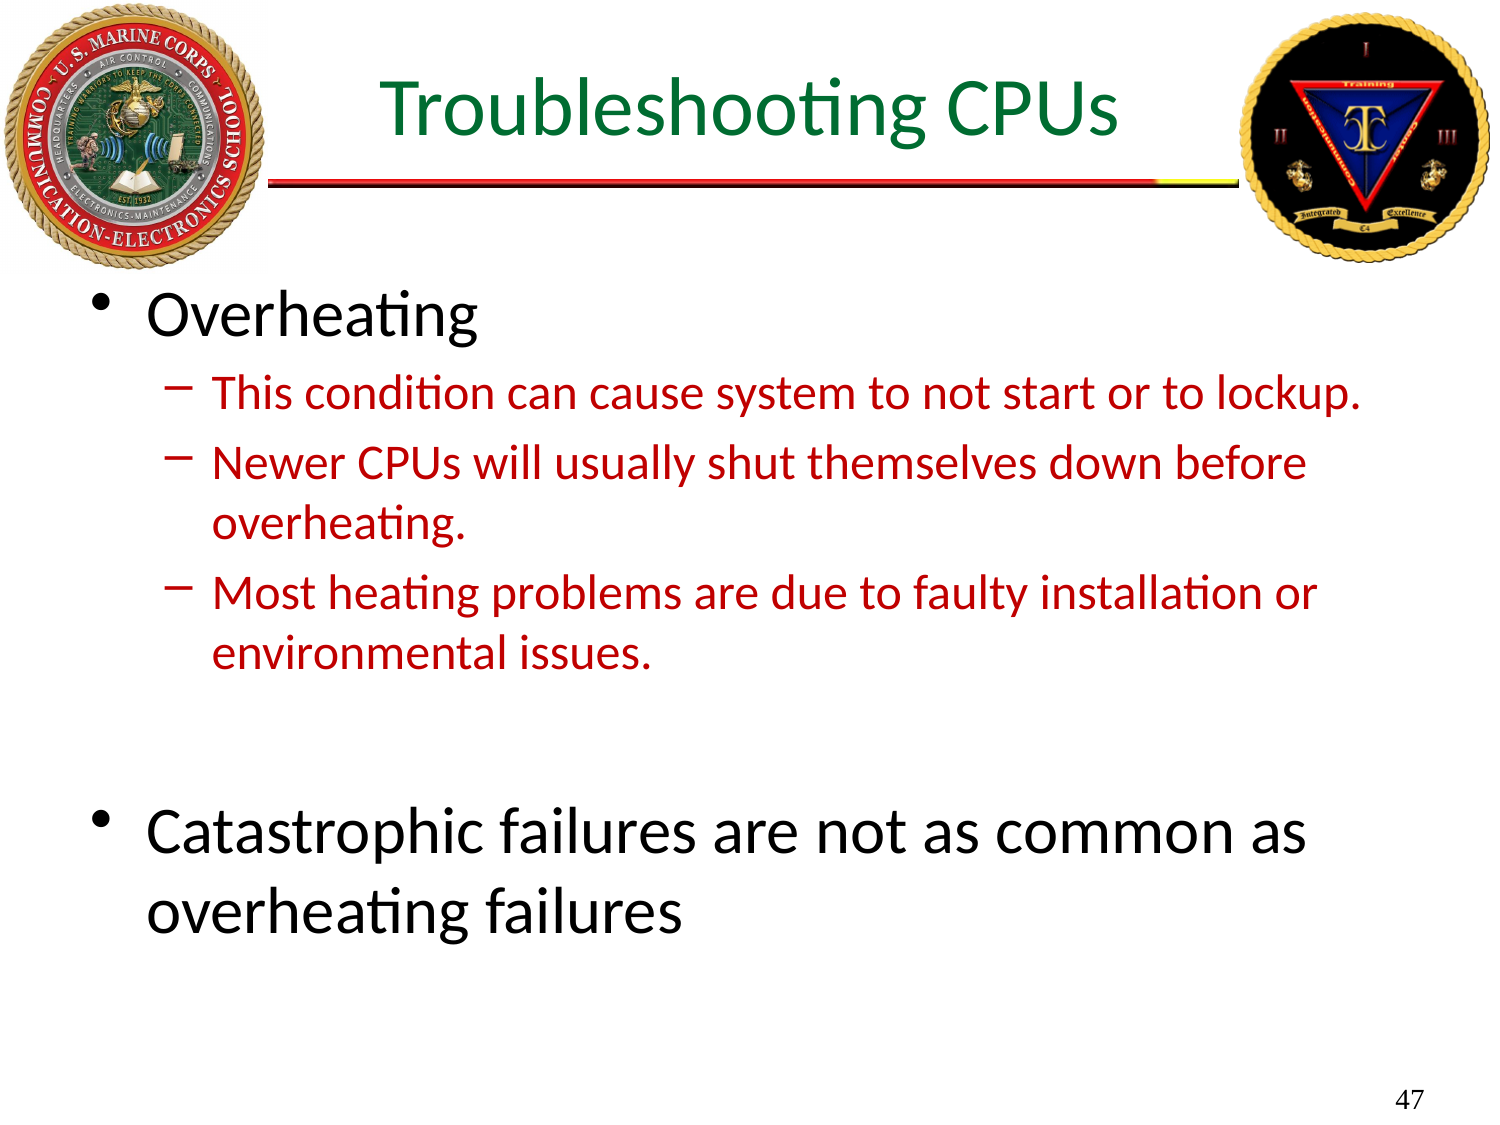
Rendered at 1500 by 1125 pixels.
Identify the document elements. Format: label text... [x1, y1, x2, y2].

picture [0, 0, 268, 274]
list Overheating This condition can cause system to not start or to lockup. Newer CPUs will usually shut themselves down before overheating. Most heating problems are due to faulty installation or environmental issues. Catastrophic failures are not as common as overheating failures [75, 262, 1425, 1005]
picture [1239, 12, 1490, 263]
title Troubleshooting CPUs [75, 45, 1425, 233]
